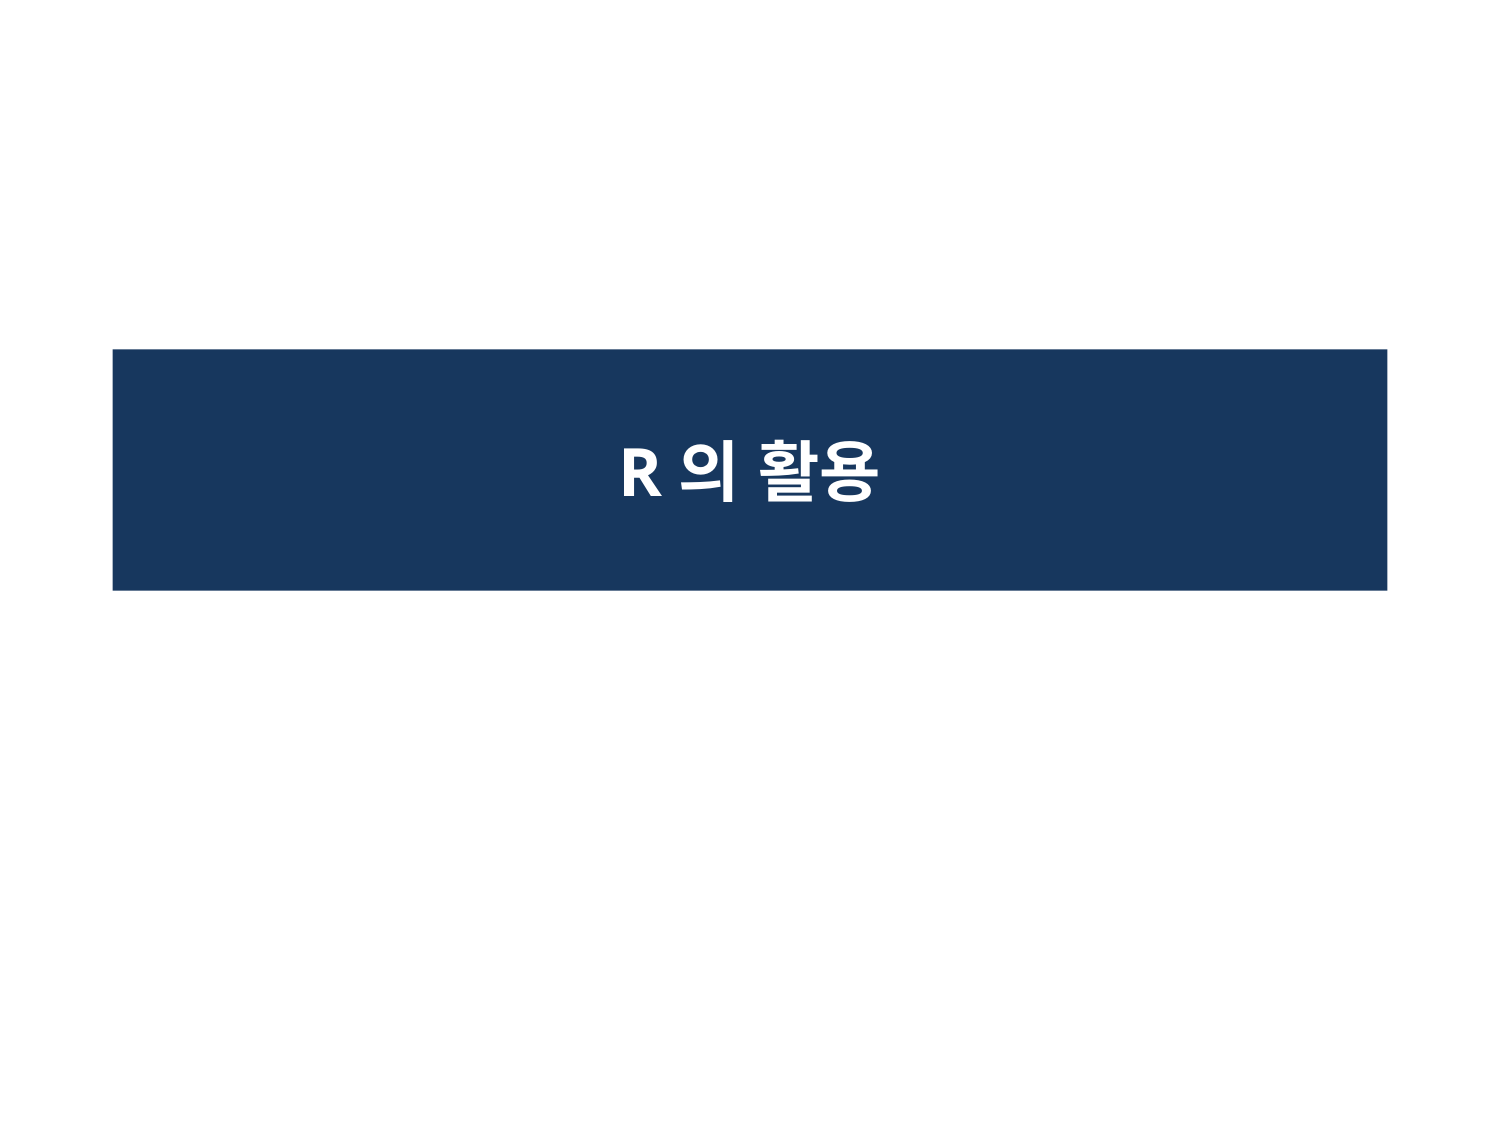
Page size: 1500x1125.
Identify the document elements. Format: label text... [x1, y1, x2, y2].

title R의 활용 [112, 349, 1388, 591]
